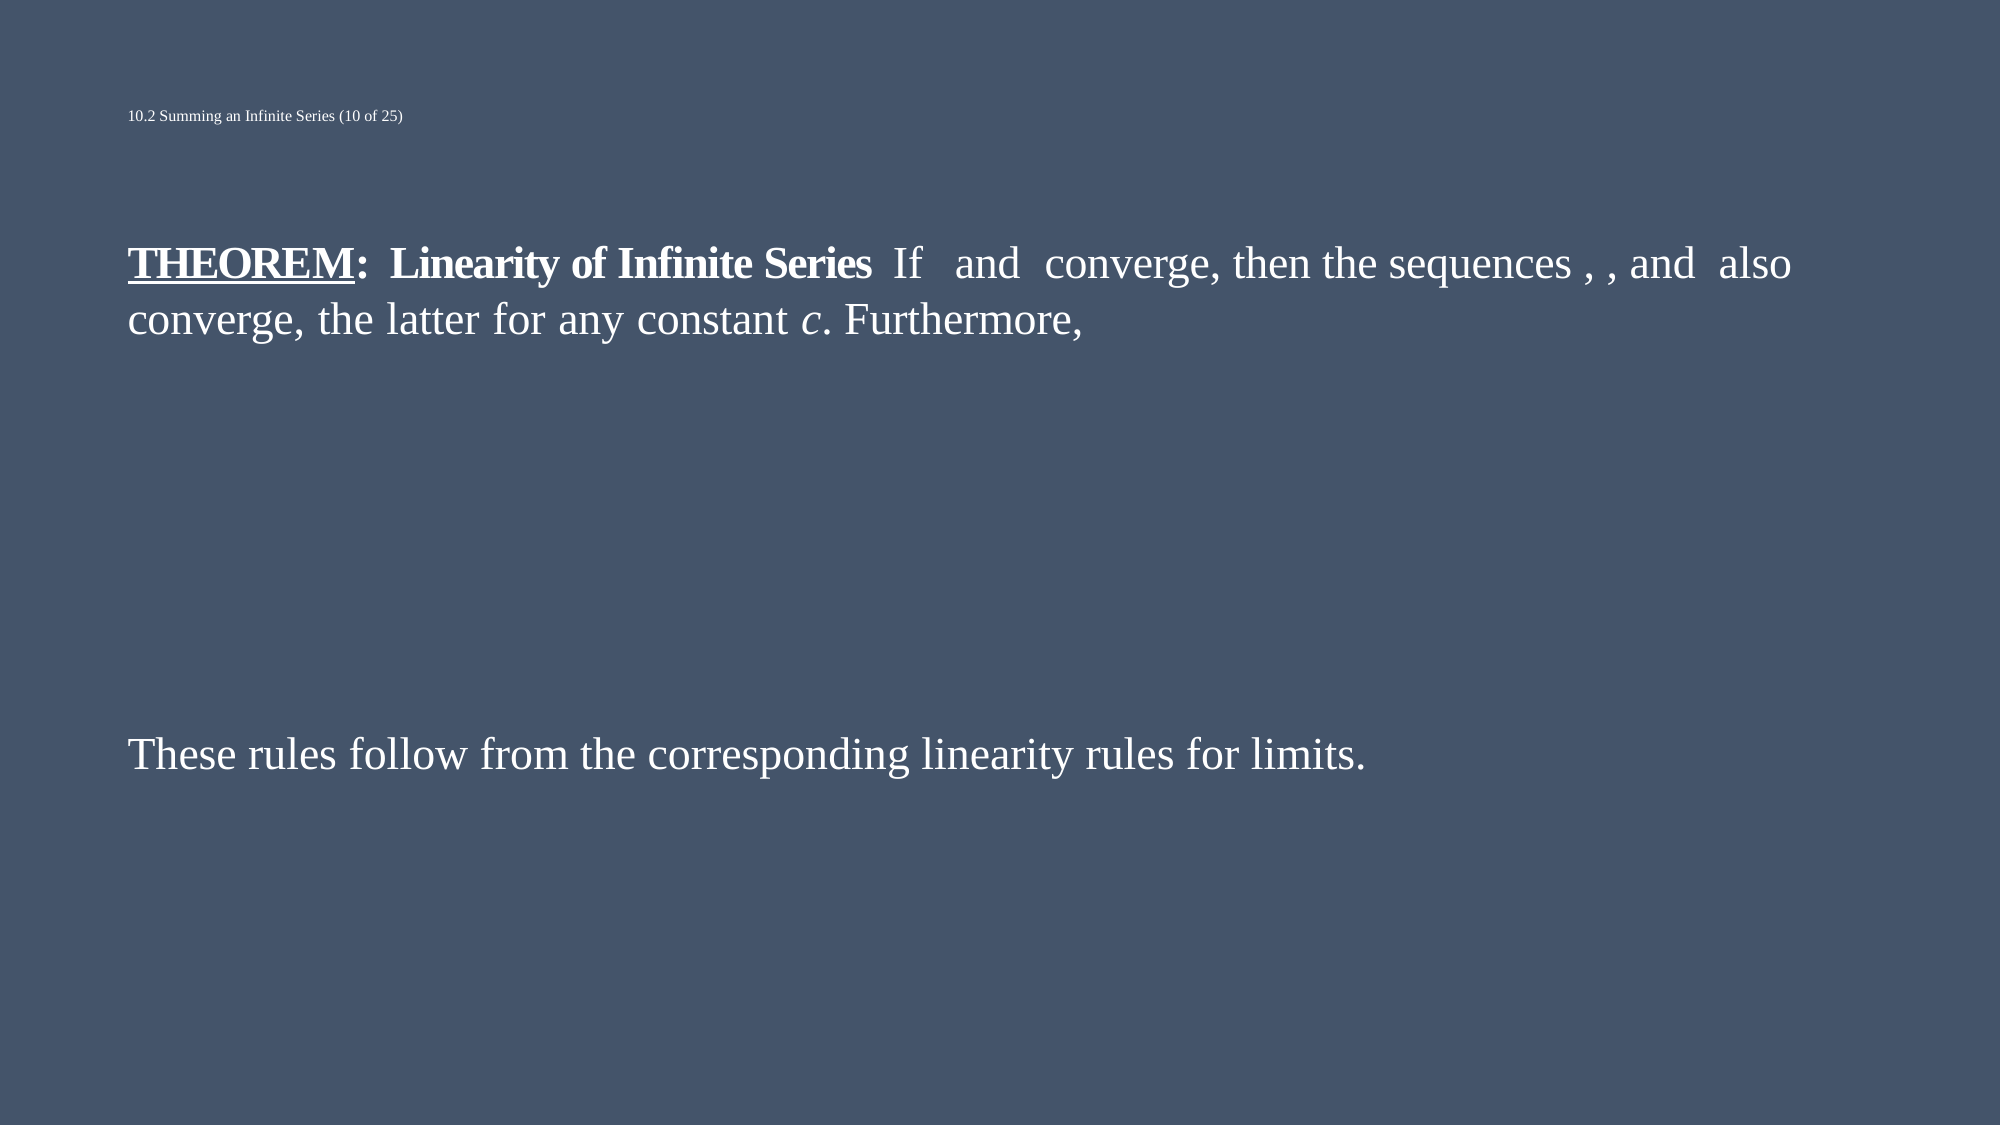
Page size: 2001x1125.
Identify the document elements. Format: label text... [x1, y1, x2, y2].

title 10.2 Summing an Infinite Series (10 of 25) [112, 99, 1775, 203]
